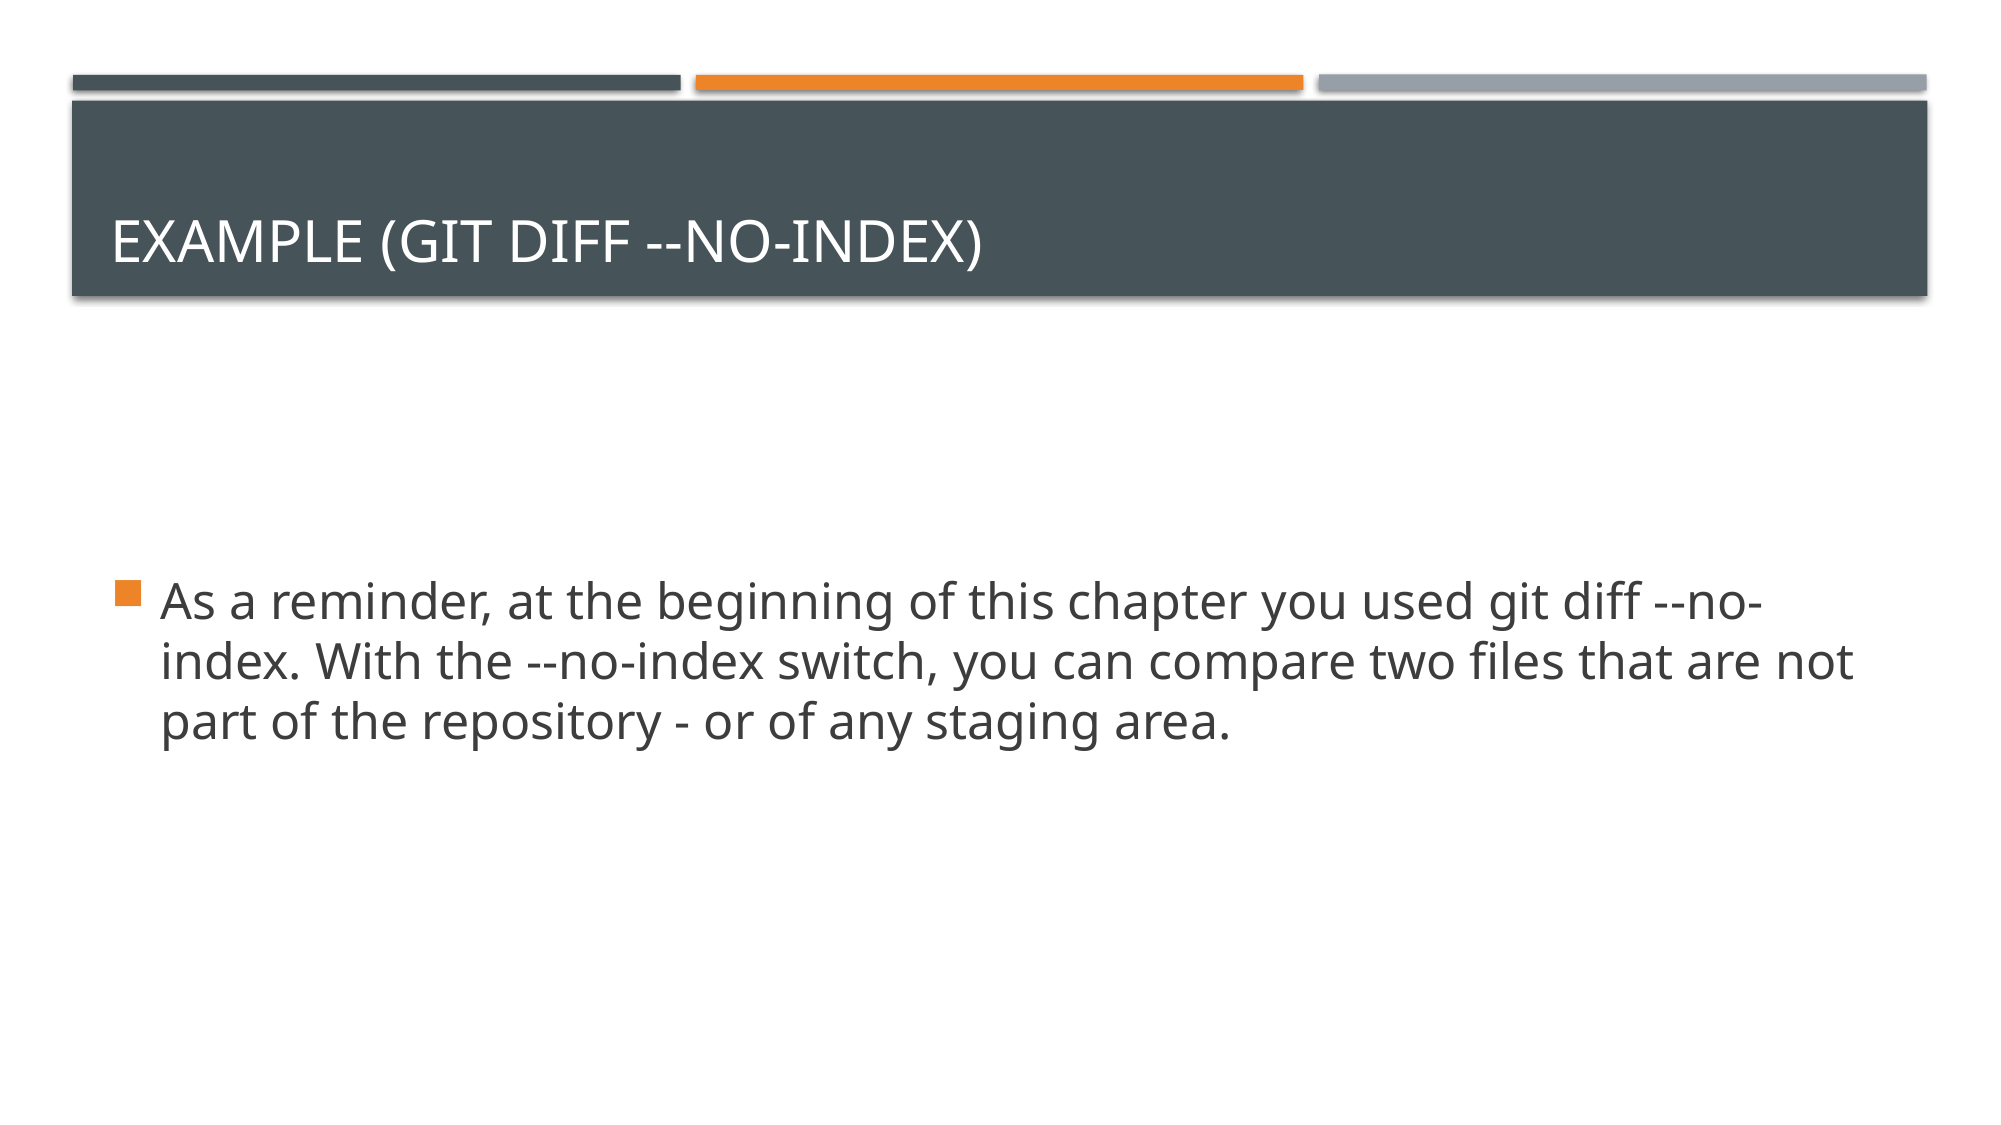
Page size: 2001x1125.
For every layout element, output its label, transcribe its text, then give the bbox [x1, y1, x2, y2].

list As a reminder, at the beginning of this chapter you used git diff --no-index. With the --no-index switch, you can compare two files that are not part of the repository - or of any staging area. [95, 357, 1905, 962]
title Example (git diff --no-index) [95, 115, 1905, 282]
